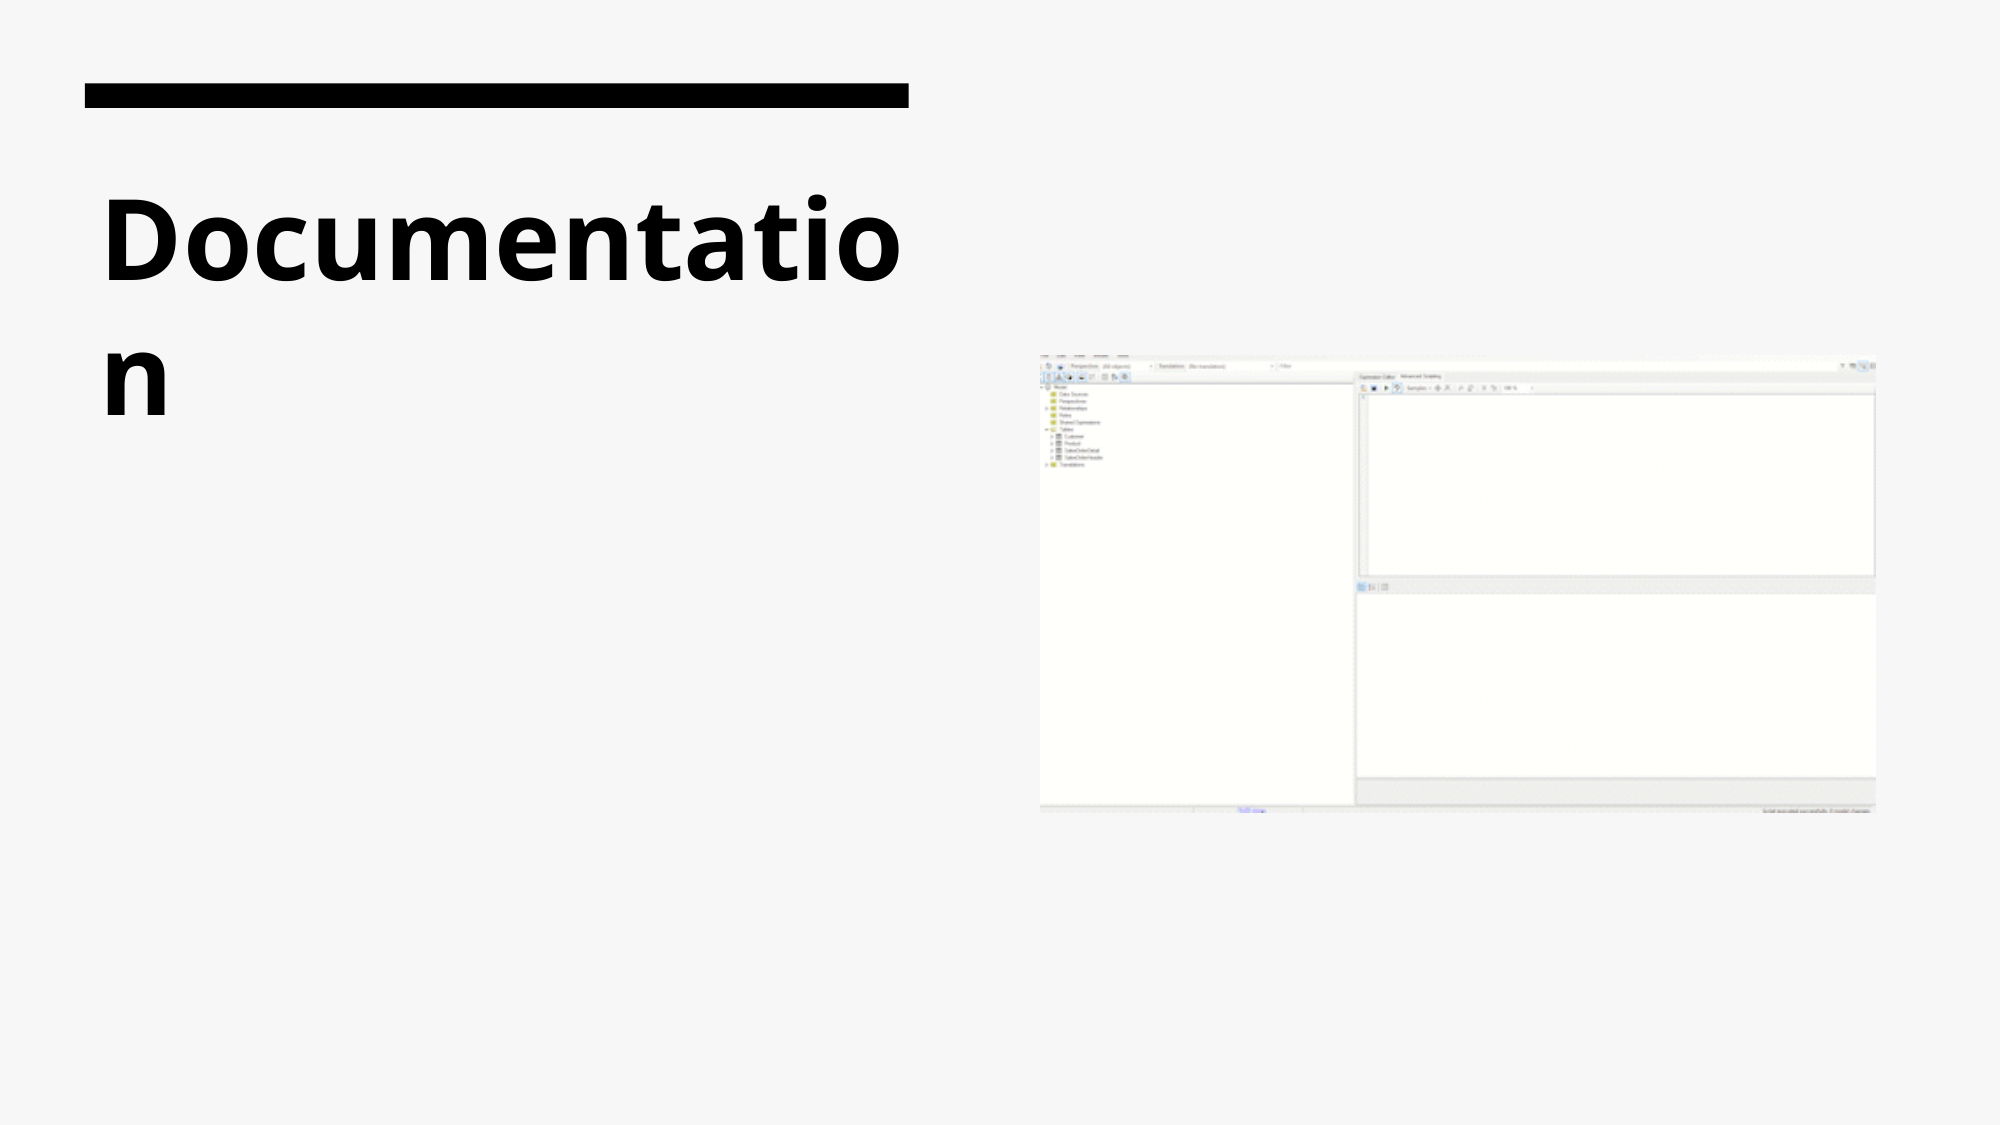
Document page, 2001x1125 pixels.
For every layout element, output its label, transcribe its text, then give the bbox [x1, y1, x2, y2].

title Documentation [84, 160, 931, 960]
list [1040, 355, 1876, 813]
